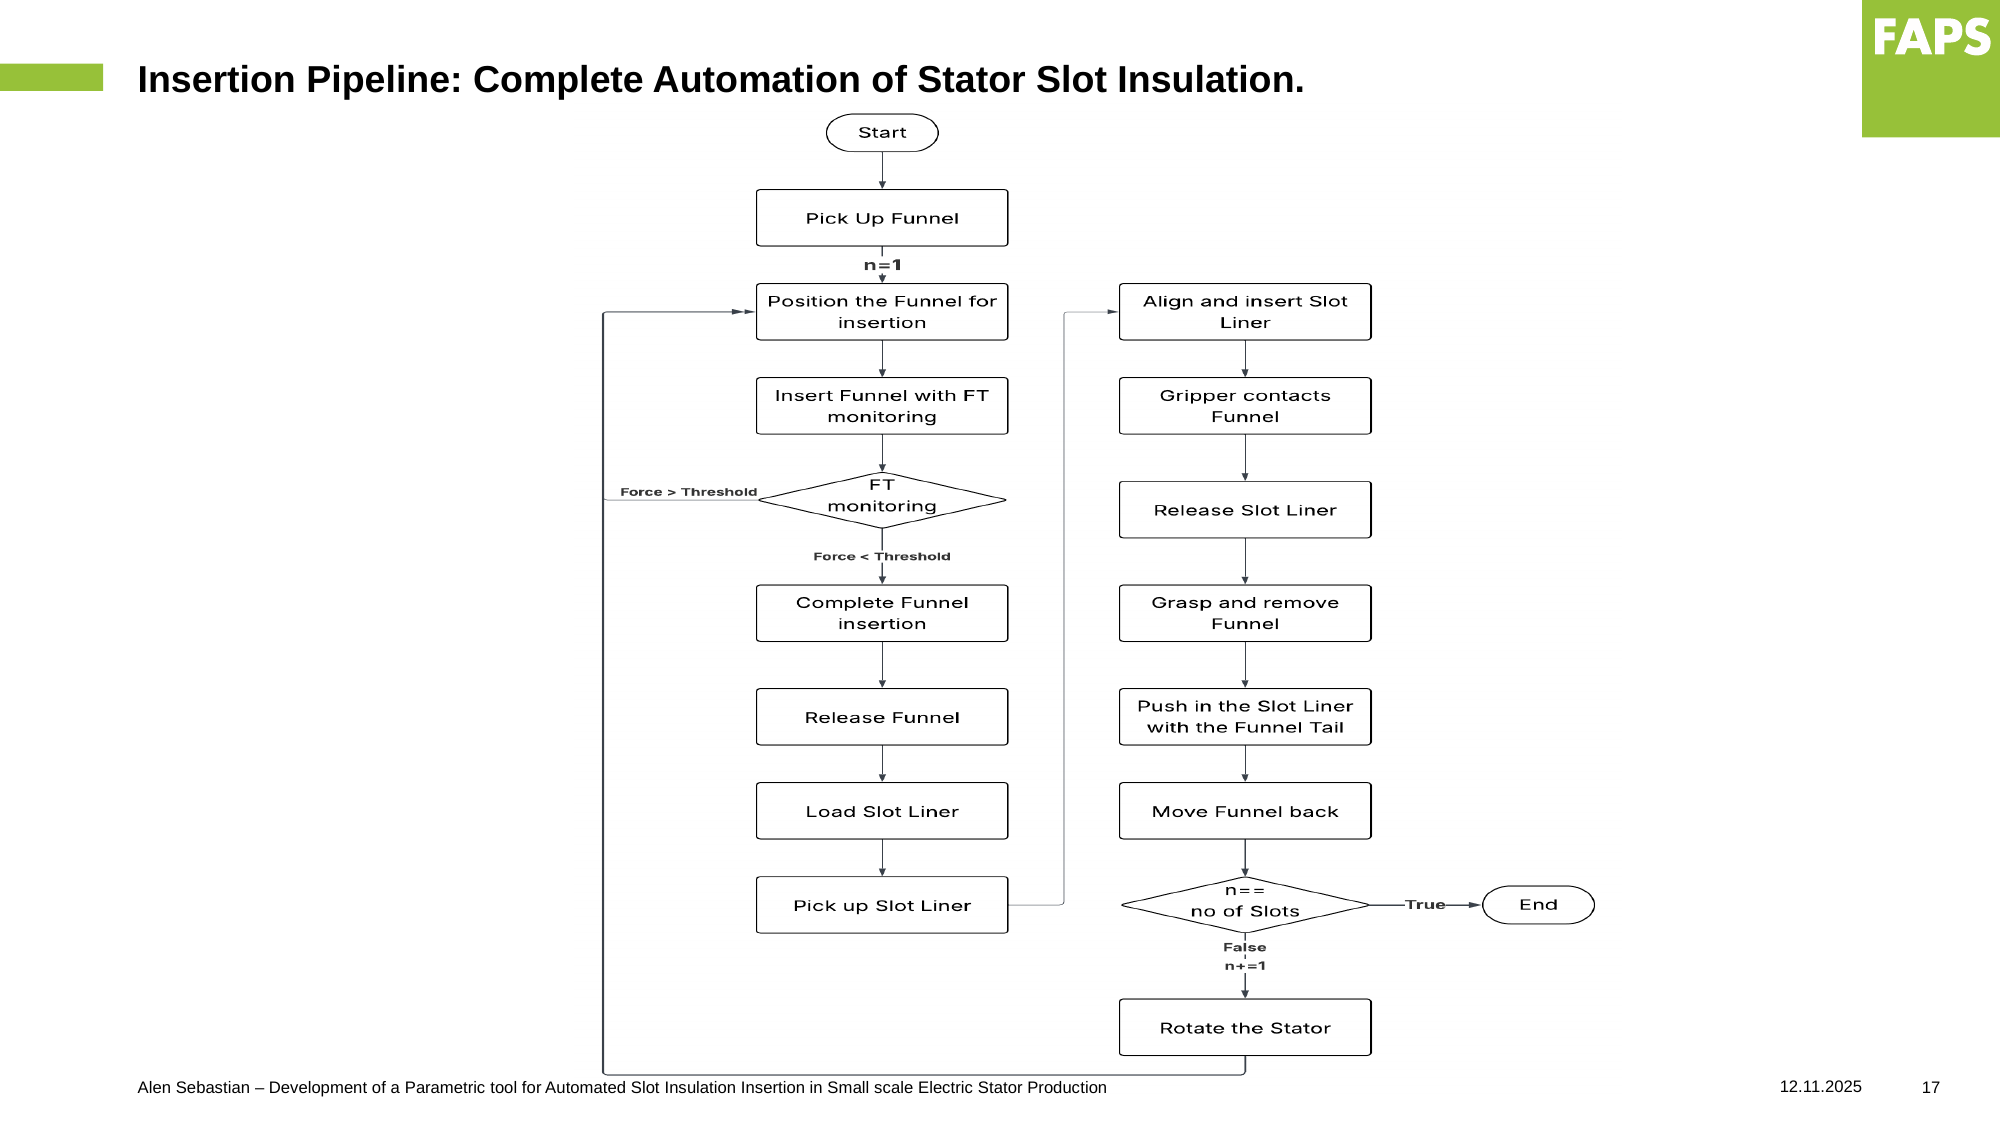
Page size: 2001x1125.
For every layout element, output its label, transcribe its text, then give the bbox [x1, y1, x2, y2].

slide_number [1599, 1076, 1862, 1098]
footer Alen Sebastian – Development of a Parametric tool for Automated Slot Insulation Insertion in Small scale Electric Stator Production [137, 1076, 1599, 1098]
picture [574, 95, 1622, 1094]
slide_number 17 [1862, 1076, 2000, 1098]
title Insertion Pipeline: Complete Automation of Stator Slot Insulation. [137, 54, 1828, 138]
